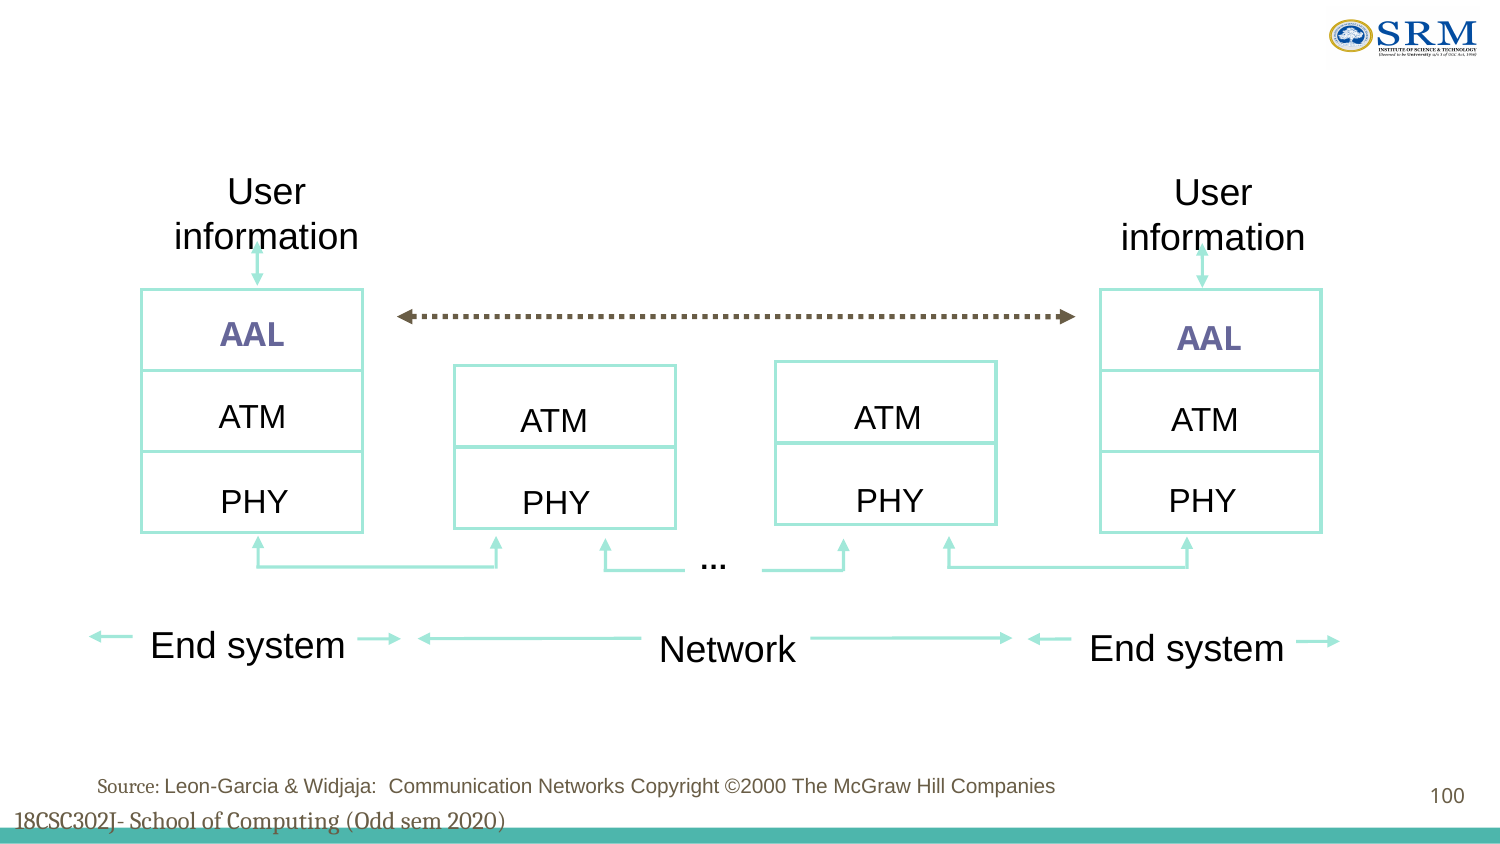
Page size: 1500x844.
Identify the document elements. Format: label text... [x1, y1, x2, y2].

text_box Network [603, 617, 852, 678]
text_box [489, 536, 503, 569]
text_box [141, 451, 363, 533]
text_box [1027, 632, 1072, 646]
text_box [1100, 370, 1322, 451]
text_box [1100, 451, 1322, 533]
text_box [599, 538, 612, 570]
text_box [88, 630, 133, 643]
text_box PHY [205, 472, 304, 528]
text_box [141, 289, 363, 370]
text_box [1060, 310, 1076, 323]
text_box [1180, 536, 1194, 569]
text_box ATM [839, 388, 937, 444]
text_box [454, 446, 676, 529]
text_box [1100, 289, 1322, 370]
text_box ATM [505, 392, 604, 447]
text_box End system [1062, 616, 1312, 677]
text_box PHY [507, 473, 606, 528]
text_box [357, 632, 401, 646]
text_box User information [142, 159, 391, 264]
text_box [837, 538, 850, 570]
text_box Source: Leon-Garcia & Widjaja: Communication Networks Copyright ©2000 The McGraw Hill Companies [83, 765, 1413, 831]
text_box [417, 632, 642, 645]
text_box AAL [205, 305, 300, 360]
text_box PHY [840, 471, 940, 527]
picture [1326, 6, 1480, 70]
text_box [251, 535, 265, 569]
text_box [942, 536, 956, 569]
text_box ATM [1156, 390, 1254, 445]
text_box [454, 365, 676, 446]
text_box … [684, 533, 760, 583]
text_box End system [123, 614, 373, 674]
text_box [251, 241, 264, 286]
text_box [775, 361, 997, 444]
text_box [1196, 243, 1209, 288]
text_box [141, 370, 363, 451]
slide_number 100 [1389, 764, 1480, 830]
text_box [810, 631, 1013, 645]
text_box [396, 310, 410, 323]
text_box User information [1089, 160, 1338, 265]
text_box AAL [1162, 309, 1257, 364]
text_box ATM [203, 388, 302, 443]
text_box [1296, 635, 1340, 648]
text_box [775, 444, 997, 525]
text_box PHY [1153, 471, 1252, 527]
